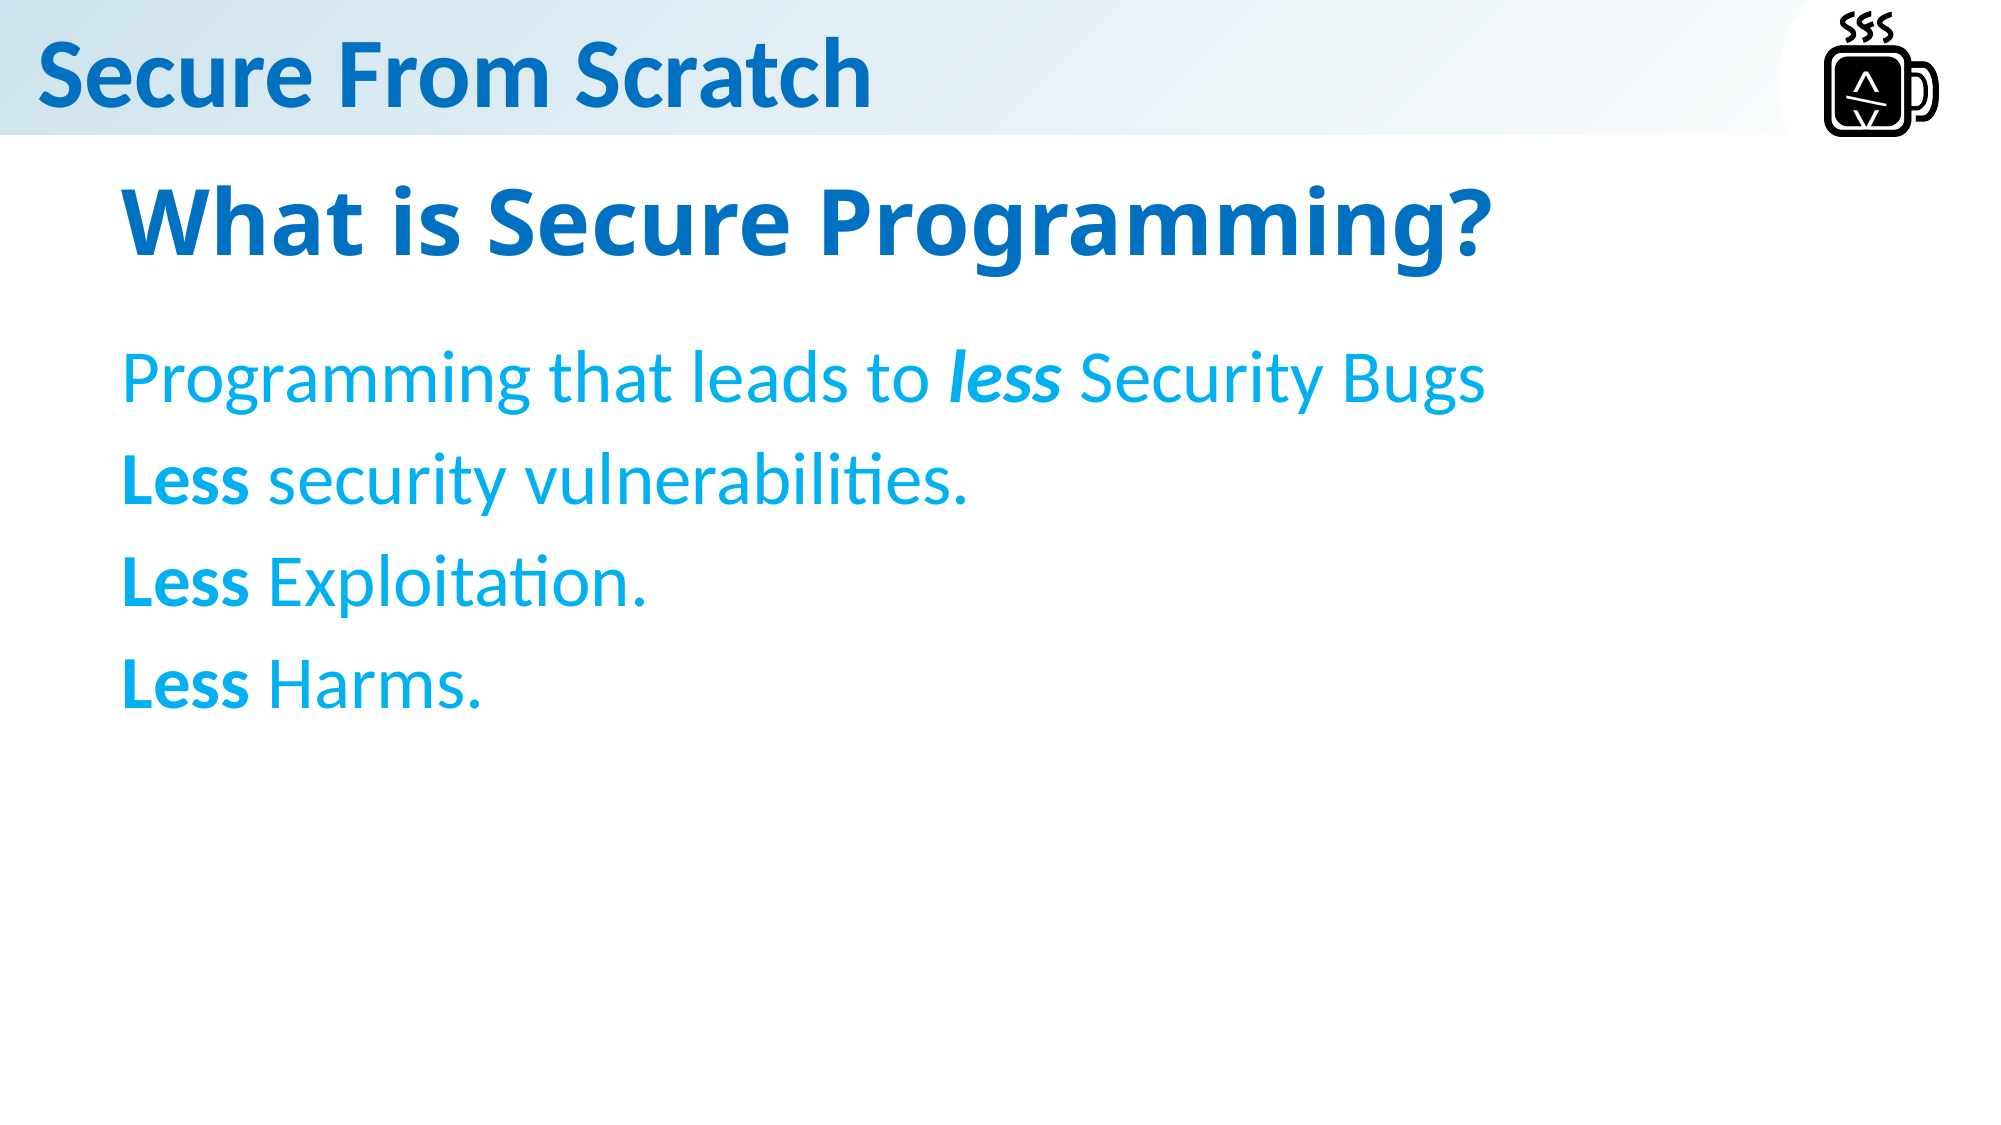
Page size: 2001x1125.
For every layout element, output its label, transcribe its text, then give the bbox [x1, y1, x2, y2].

picture [1824, 11, 1939, 137]
list Programming that leads to less Security Bugs Less security vulnerabilities. Less Exploitation. Less Harms. [106, 330, 1973, 1085]
title What is Secure Programming? [106, 156, 2000, 296]
